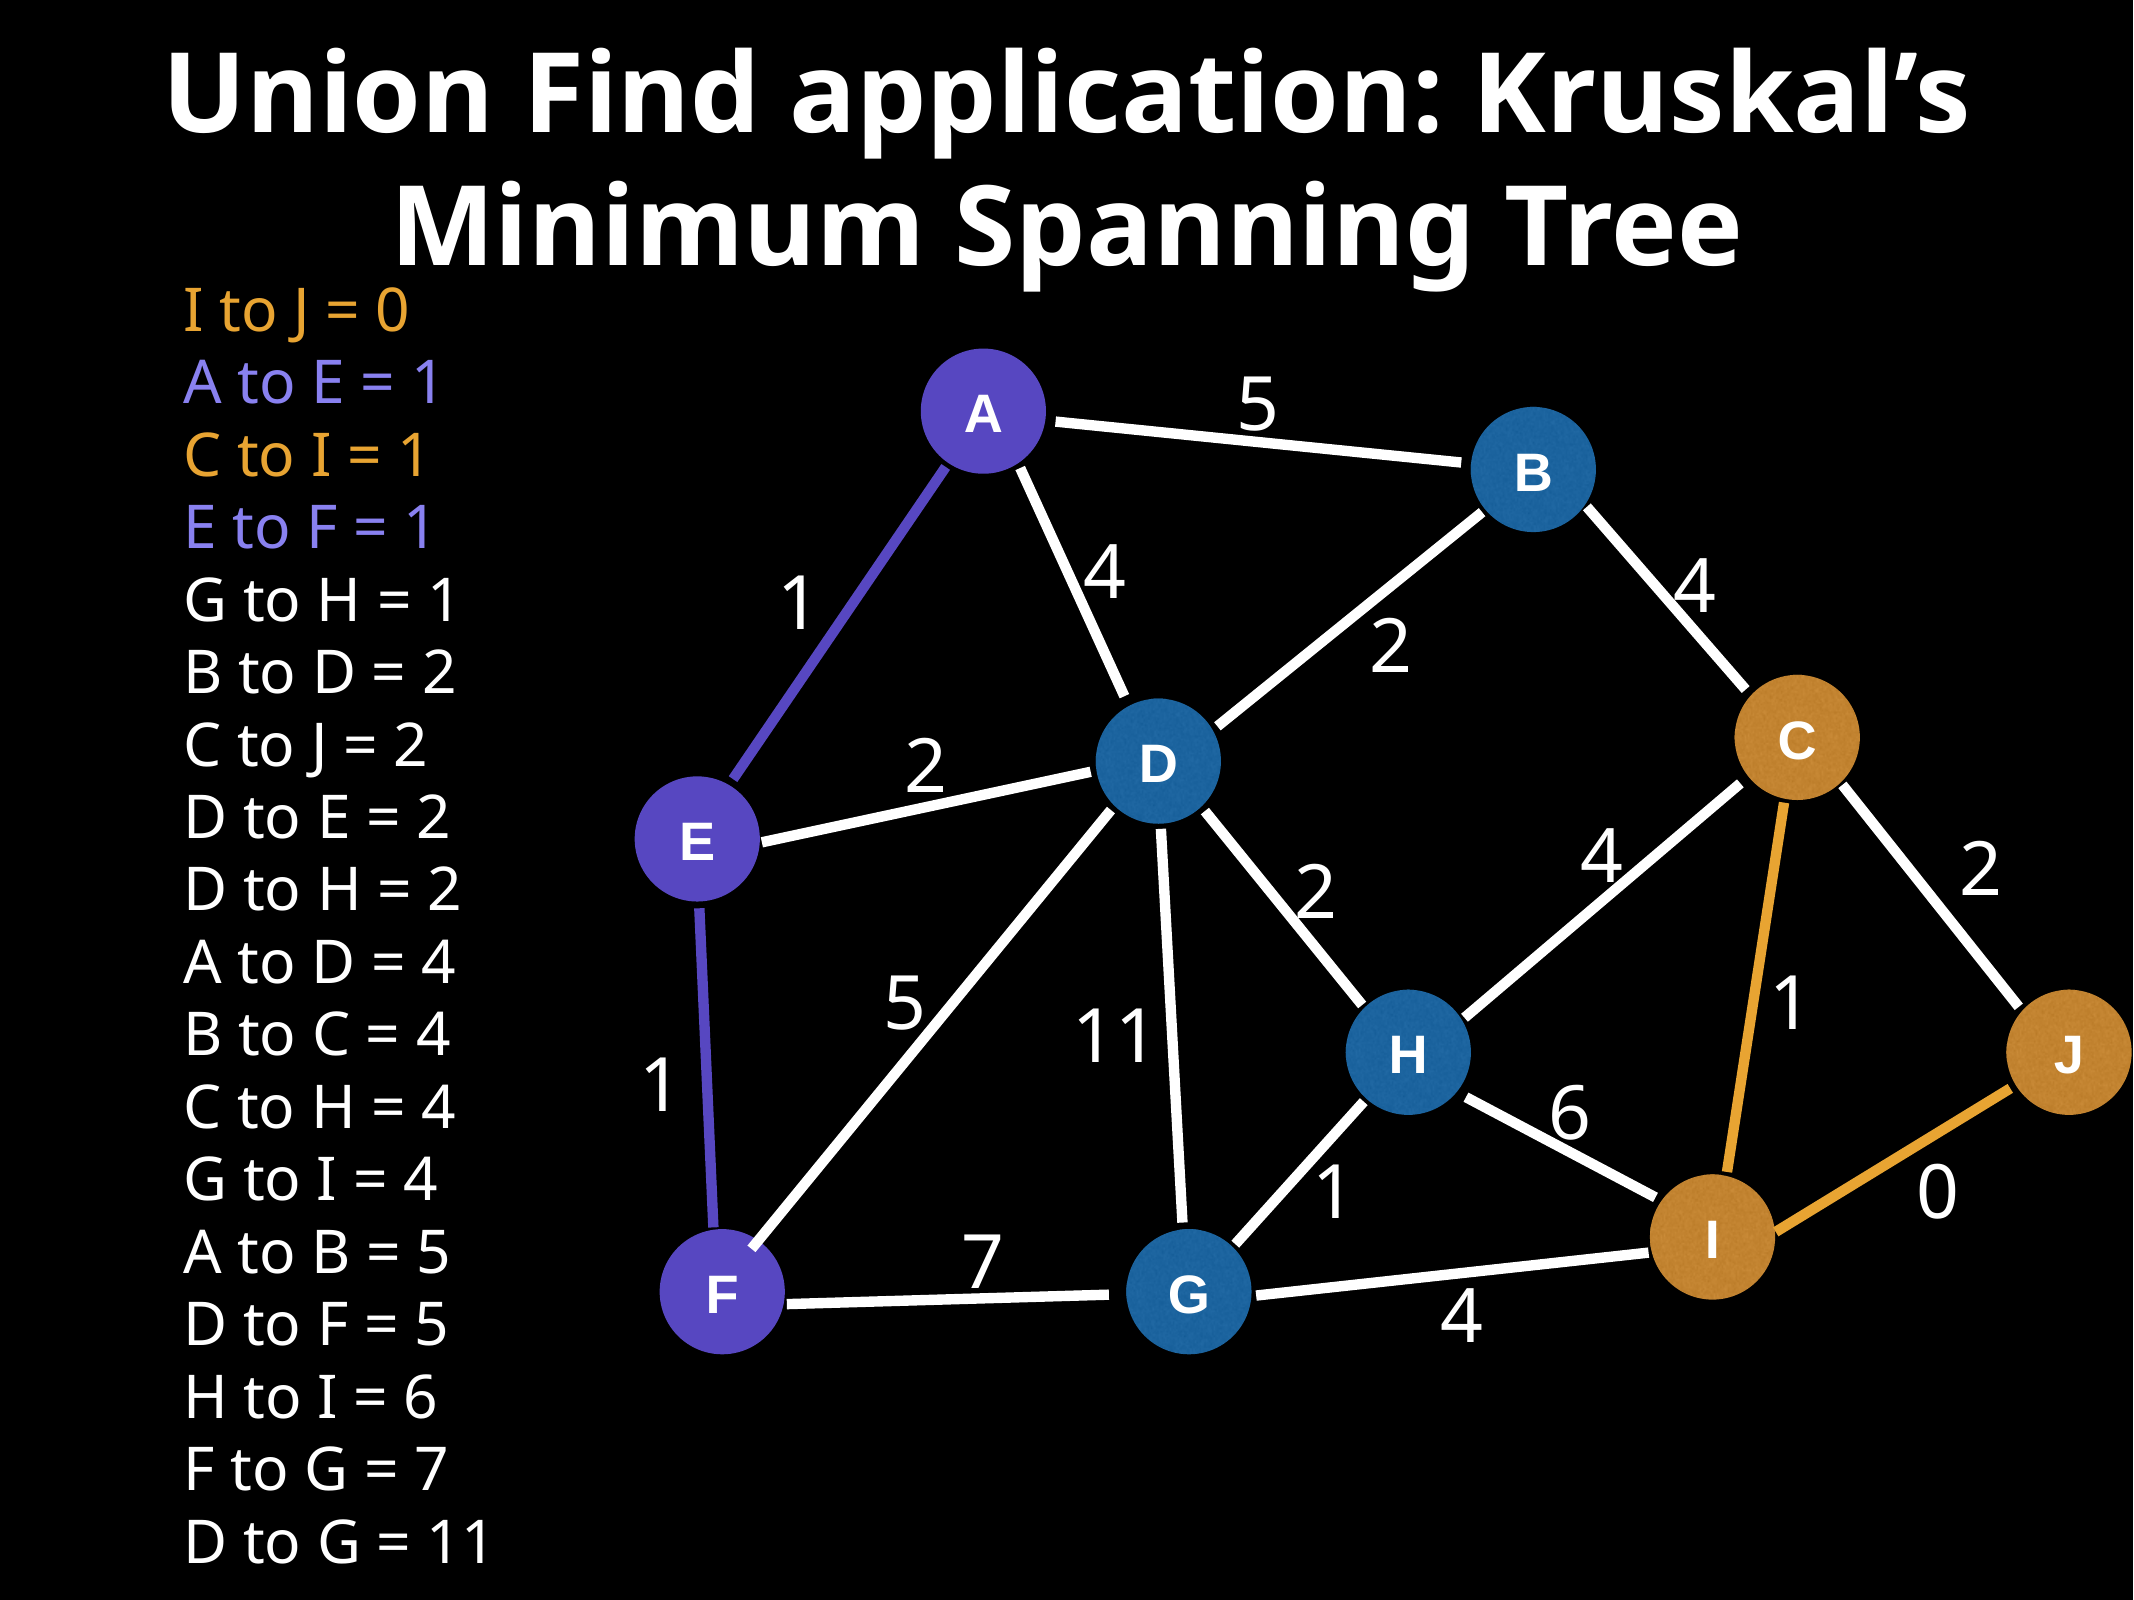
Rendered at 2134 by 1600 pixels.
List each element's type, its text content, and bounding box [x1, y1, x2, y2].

text_box 1 [1304, 1135, 1365, 1242]
text_box 1 [768, 545, 829, 653]
text_box 2 [1951, 812, 2012, 919]
text_box J [2006, 989, 2132, 1115]
text_box D [1095, 698, 1221, 824]
text_box 2 [1361, 589, 1421, 696]
text_box I to J = 0 A to E = 1 C to I = 1 E to F = 1 G to H = 1 B to D = 2 C to J = 2 D to E = 2 D to H = 2 A to D = 4 B to C = 4 C to H = 4 G to I = 4 A to B = 5 D to F = 5 H to I = 6 F to G = 7 D to G = 11 [175, 262, 521, 1584]
text_box 2 [896, 709, 957, 816]
text_box F [659, 1229, 785, 1355]
text_box 5 [875, 945, 936, 1053]
text_box I [1649, 1174, 1776, 1300]
text_box 11 [1064, 978, 1168, 1086]
text_box 4 [1431, 1259, 1492, 1366]
text_box 0 [1907, 1135, 1968, 1242]
text_box 5 [1228, 347, 1289, 454]
text_box 4 [1572, 799, 1633, 906]
text_box 1 [1761, 945, 1821, 1053]
text_box 7 [953, 1204, 1014, 1312]
text_box 4 [1074, 514, 1135, 622]
text_box H [1345, 989, 1471, 1115]
text_box 4 [1665, 528, 1726, 636]
text_box 1 [631, 1027, 692, 1135]
text_box A [920, 348, 1046, 474]
text_box 6 [1540, 1056, 1601, 1163]
text_box E [634, 776, 760, 902]
title Union Find application: Kruskal’s Minimum Spanning Tree [21, 0, 2112, 313]
text_box G [1126, 1229, 1252, 1355]
text_box B [1470, 406, 1596, 533]
text_box C [1734, 674, 1860, 801]
text_box 2 [1286, 834, 1346, 942]
